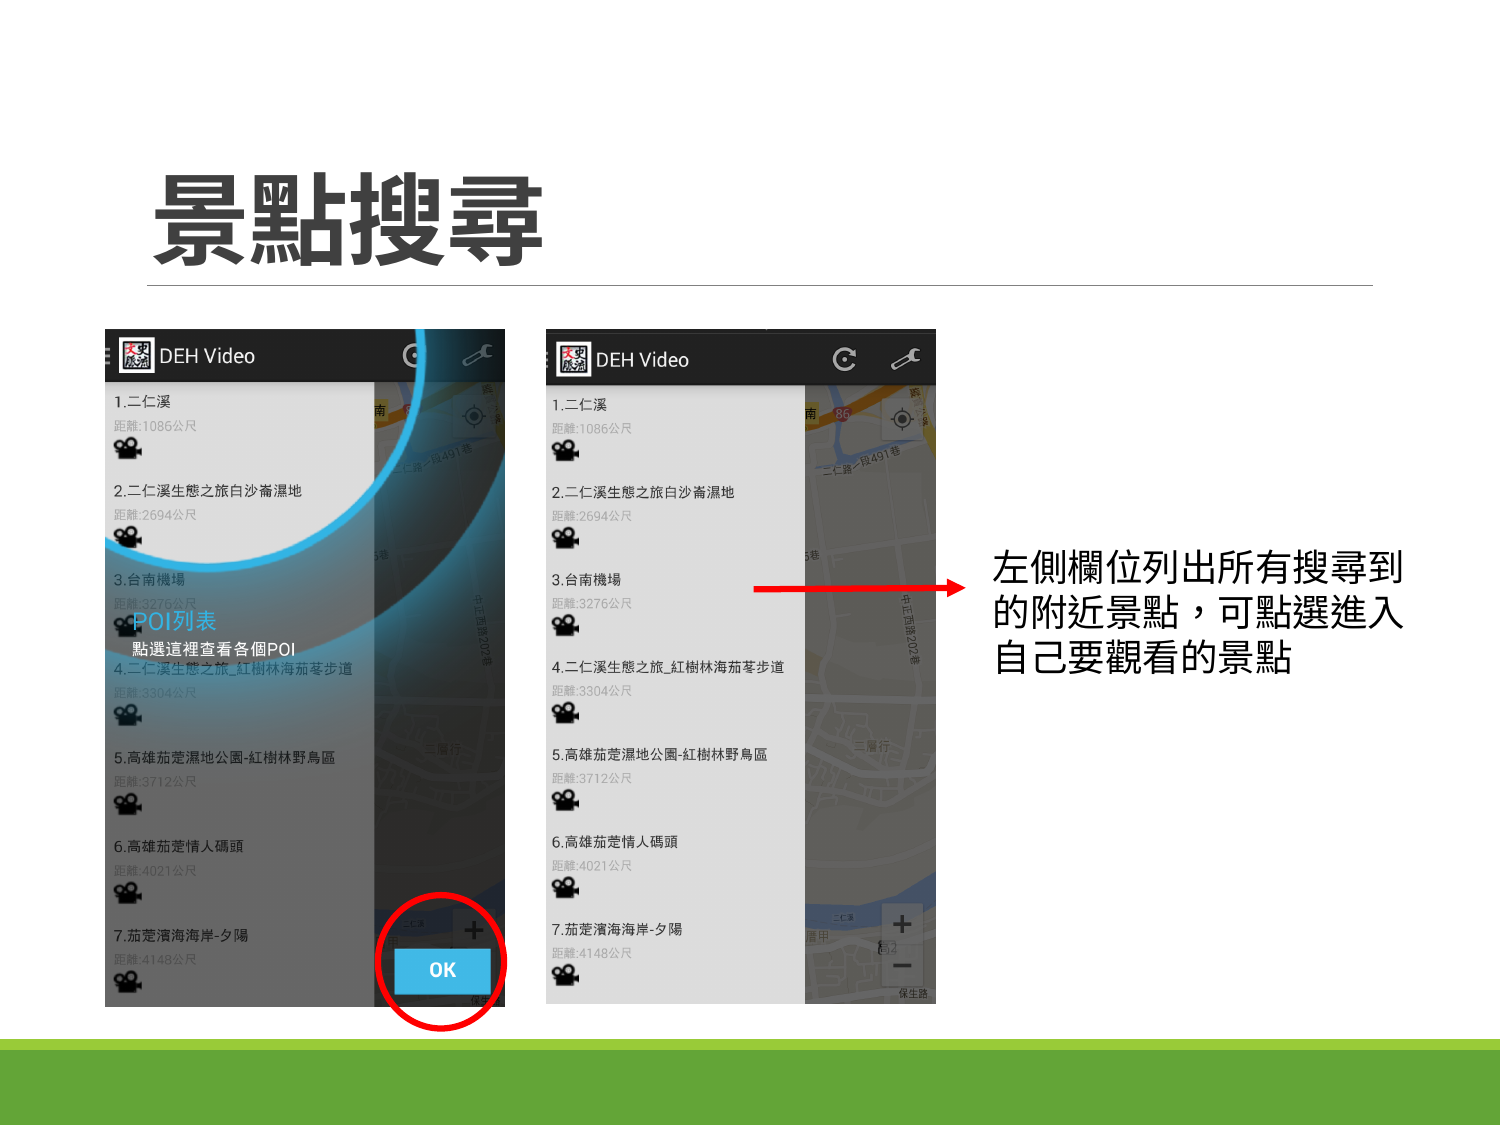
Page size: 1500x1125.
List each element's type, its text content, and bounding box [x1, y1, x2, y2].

text_box 左側欄位列出所有搜尋到的附近景點，可點選進入自己要觀看的景點 [978, 536, 1432, 687]
picture [545, 328, 937, 1004]
picture [104, 328, 505, 1007]
title 景點搜尋 [135, 47, 1373, 285]
text_box [399, 1014, 483, 1030]
